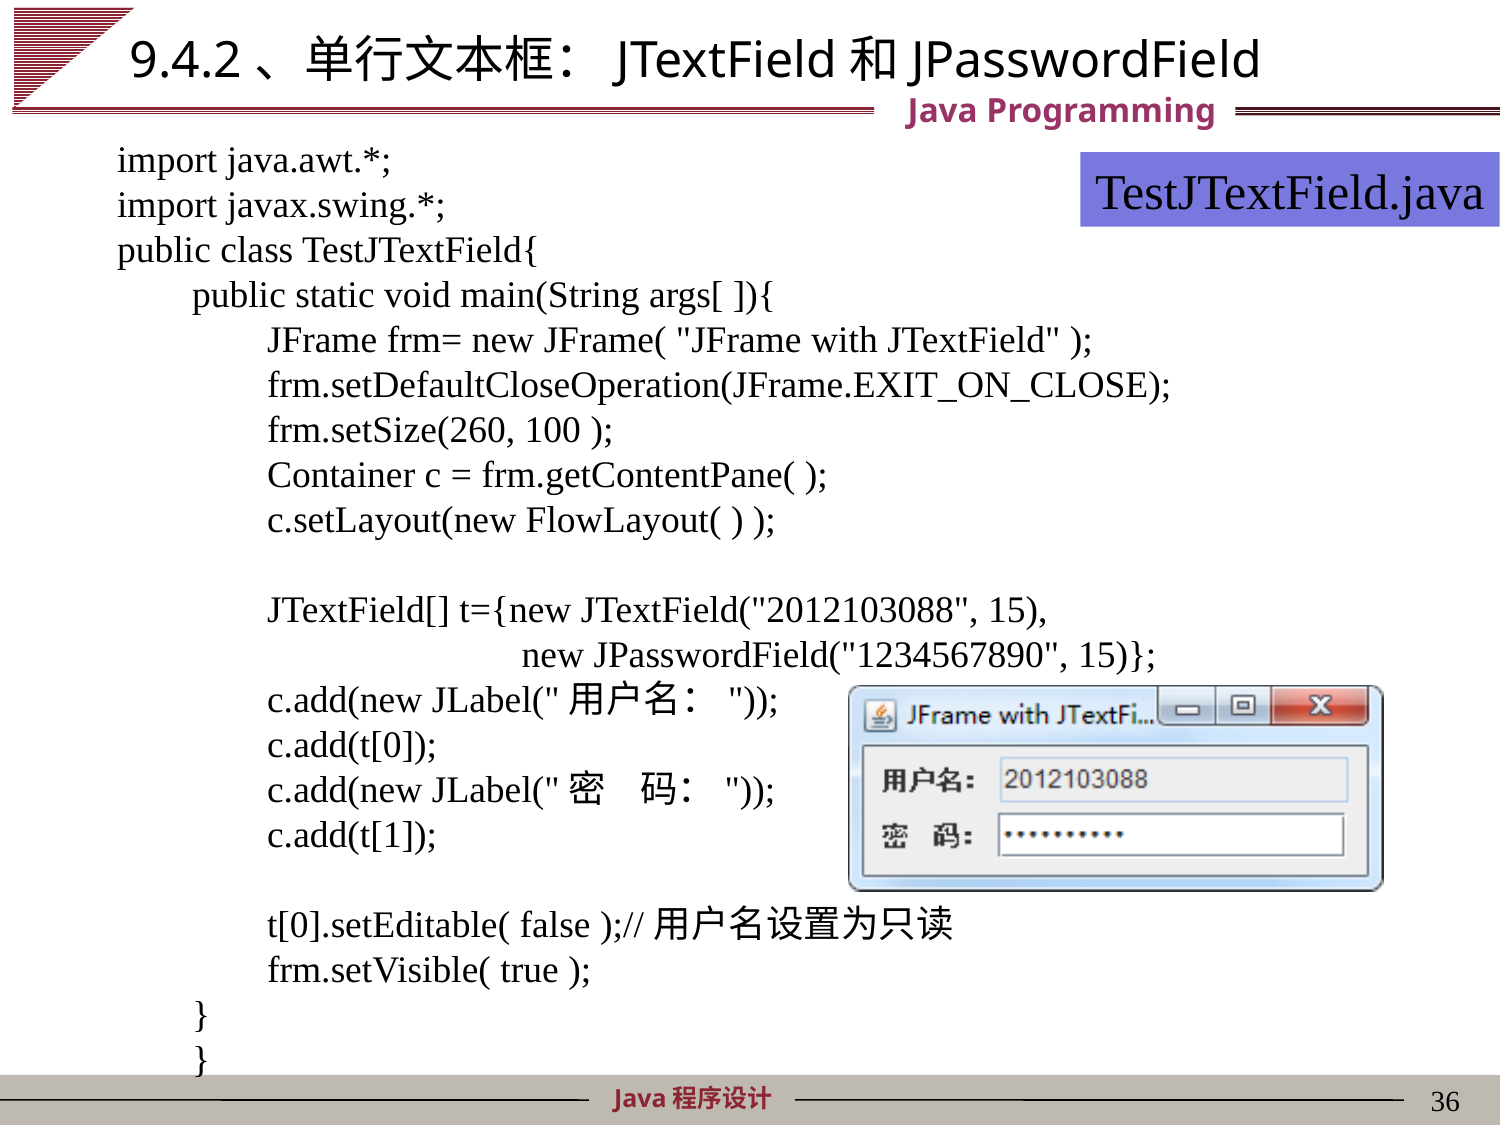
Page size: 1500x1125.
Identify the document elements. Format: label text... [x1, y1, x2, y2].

picture [848, 685, 1384, 892]
title 9.4.2、单行文本框：JTextField和JPasswordField [114, 20, 1390, 96]
text_box import java.awt.*; import javax.swing.*; public class TestJTextField{ public static void main(String args[ ]){ JFrame frm= new JFrame( "JFrame with JTextField" ); frm.setDefaultCloseOperation(JFrame.EXIT_ON_CLOSE); frm.setSize(260, 100 ); Container c = frm.getContentPane( ); c.setLayout(new FlowLayout( ) ); JTextField[] t={new JTextField("2012103088", 15), new JPasswordField("1234567890", 15)}; c.add(new JLabel("用户名：")); c.add(t[0]); c.add(new JLabel("密 码：")); c.add(t[1]); t[0].setEditable( false );//用户名设置为只读 frm.setVisible( true ); } } [102, 127, 1387, 1088]
text_box TestJTextField.java [1080, 152, 1500, 227]
